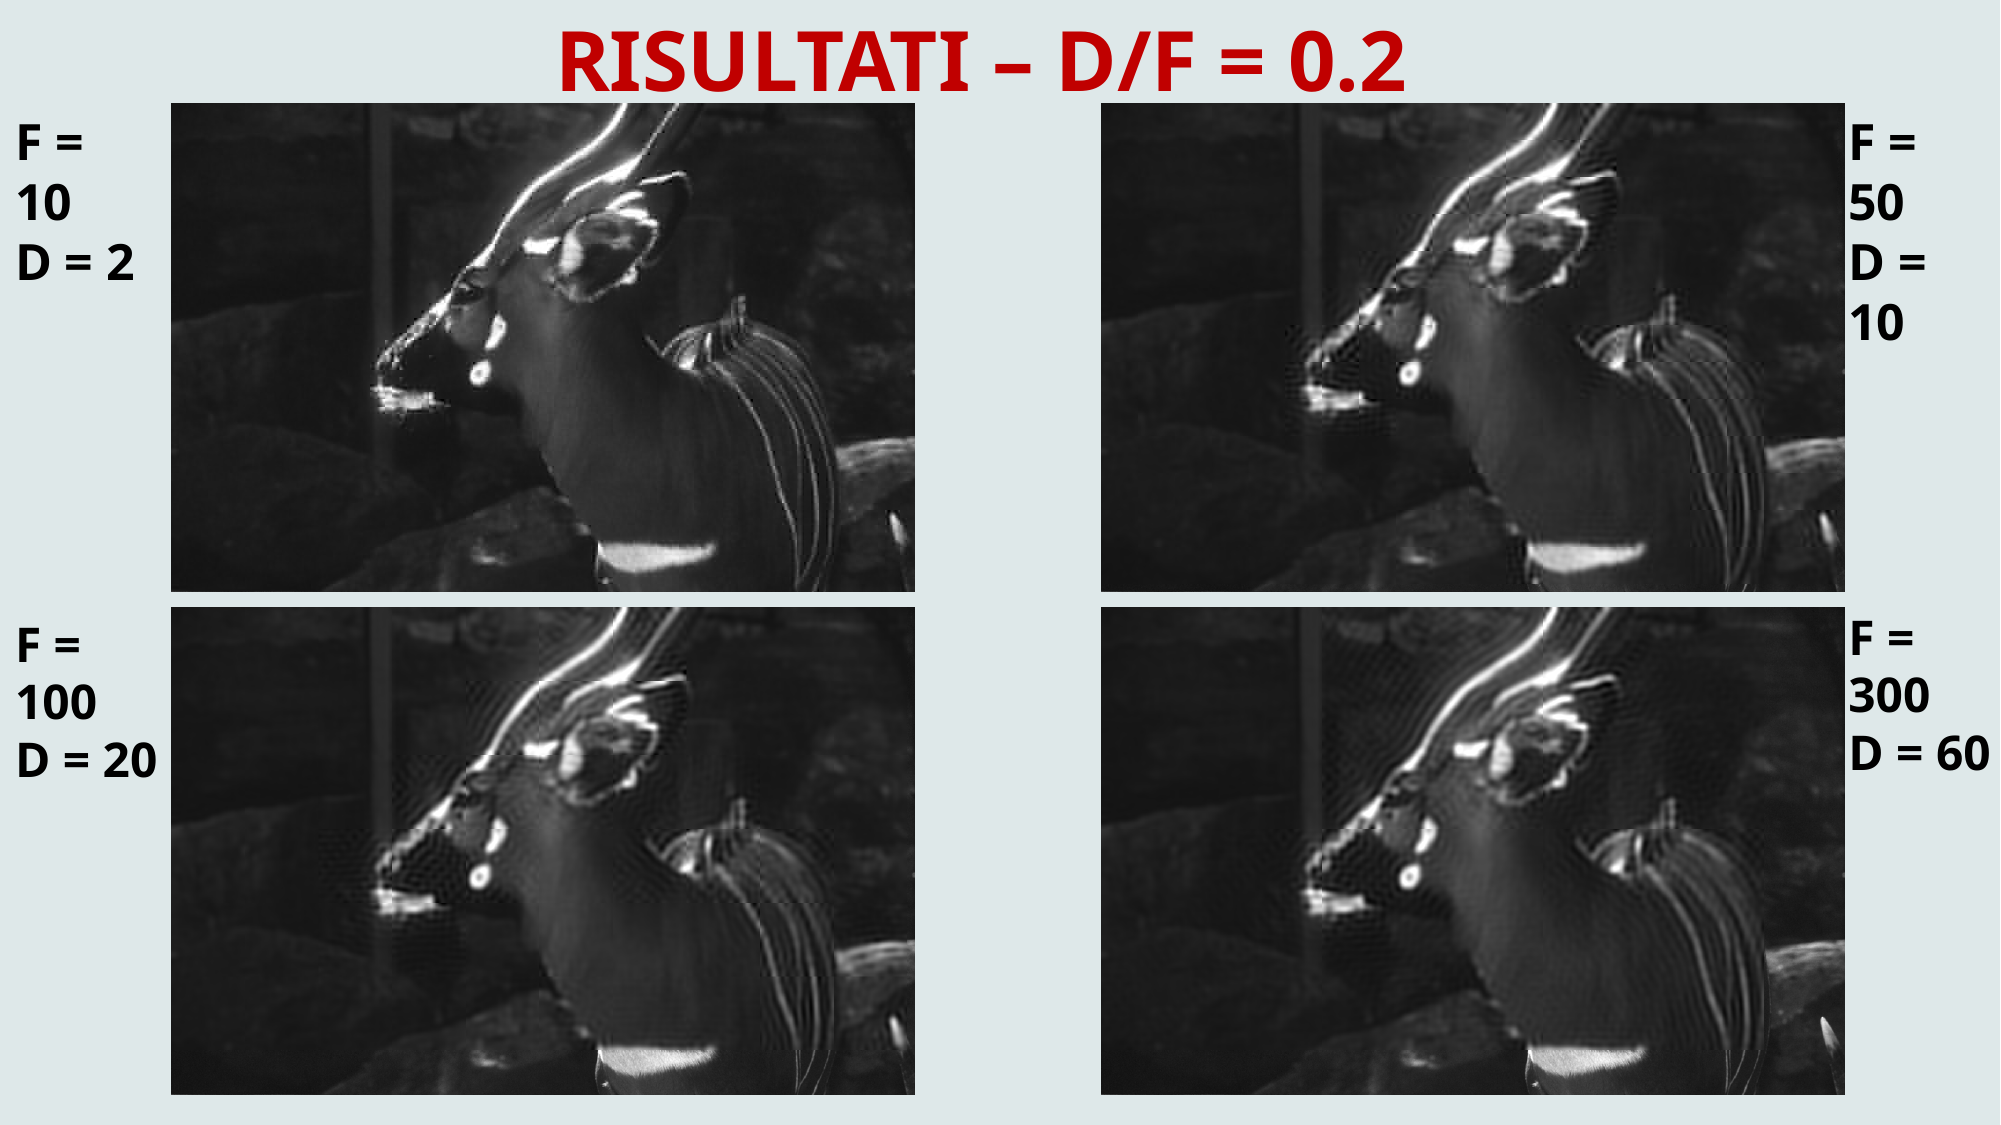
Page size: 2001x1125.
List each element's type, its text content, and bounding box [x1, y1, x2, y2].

text_box RISULTATI – D/F = 0.2 [109, 0, 1853, 116]
text_box F = 300 D = 60 [1833, 600, 2000, 788]
picture [171, 103, 915, 592]
text_box F = 10 D = 2 [0, 103, 167, 299]
picture [1101, 103, 1845, 592]
picture [1101, 606, 1845, 1095]
text_box F = 50 D = 10 [1845, 103, 2000, 359]
picture [171, 606, 915, 1095]
text_box F = 100 D = 20 [0, 606, 171, 794]
